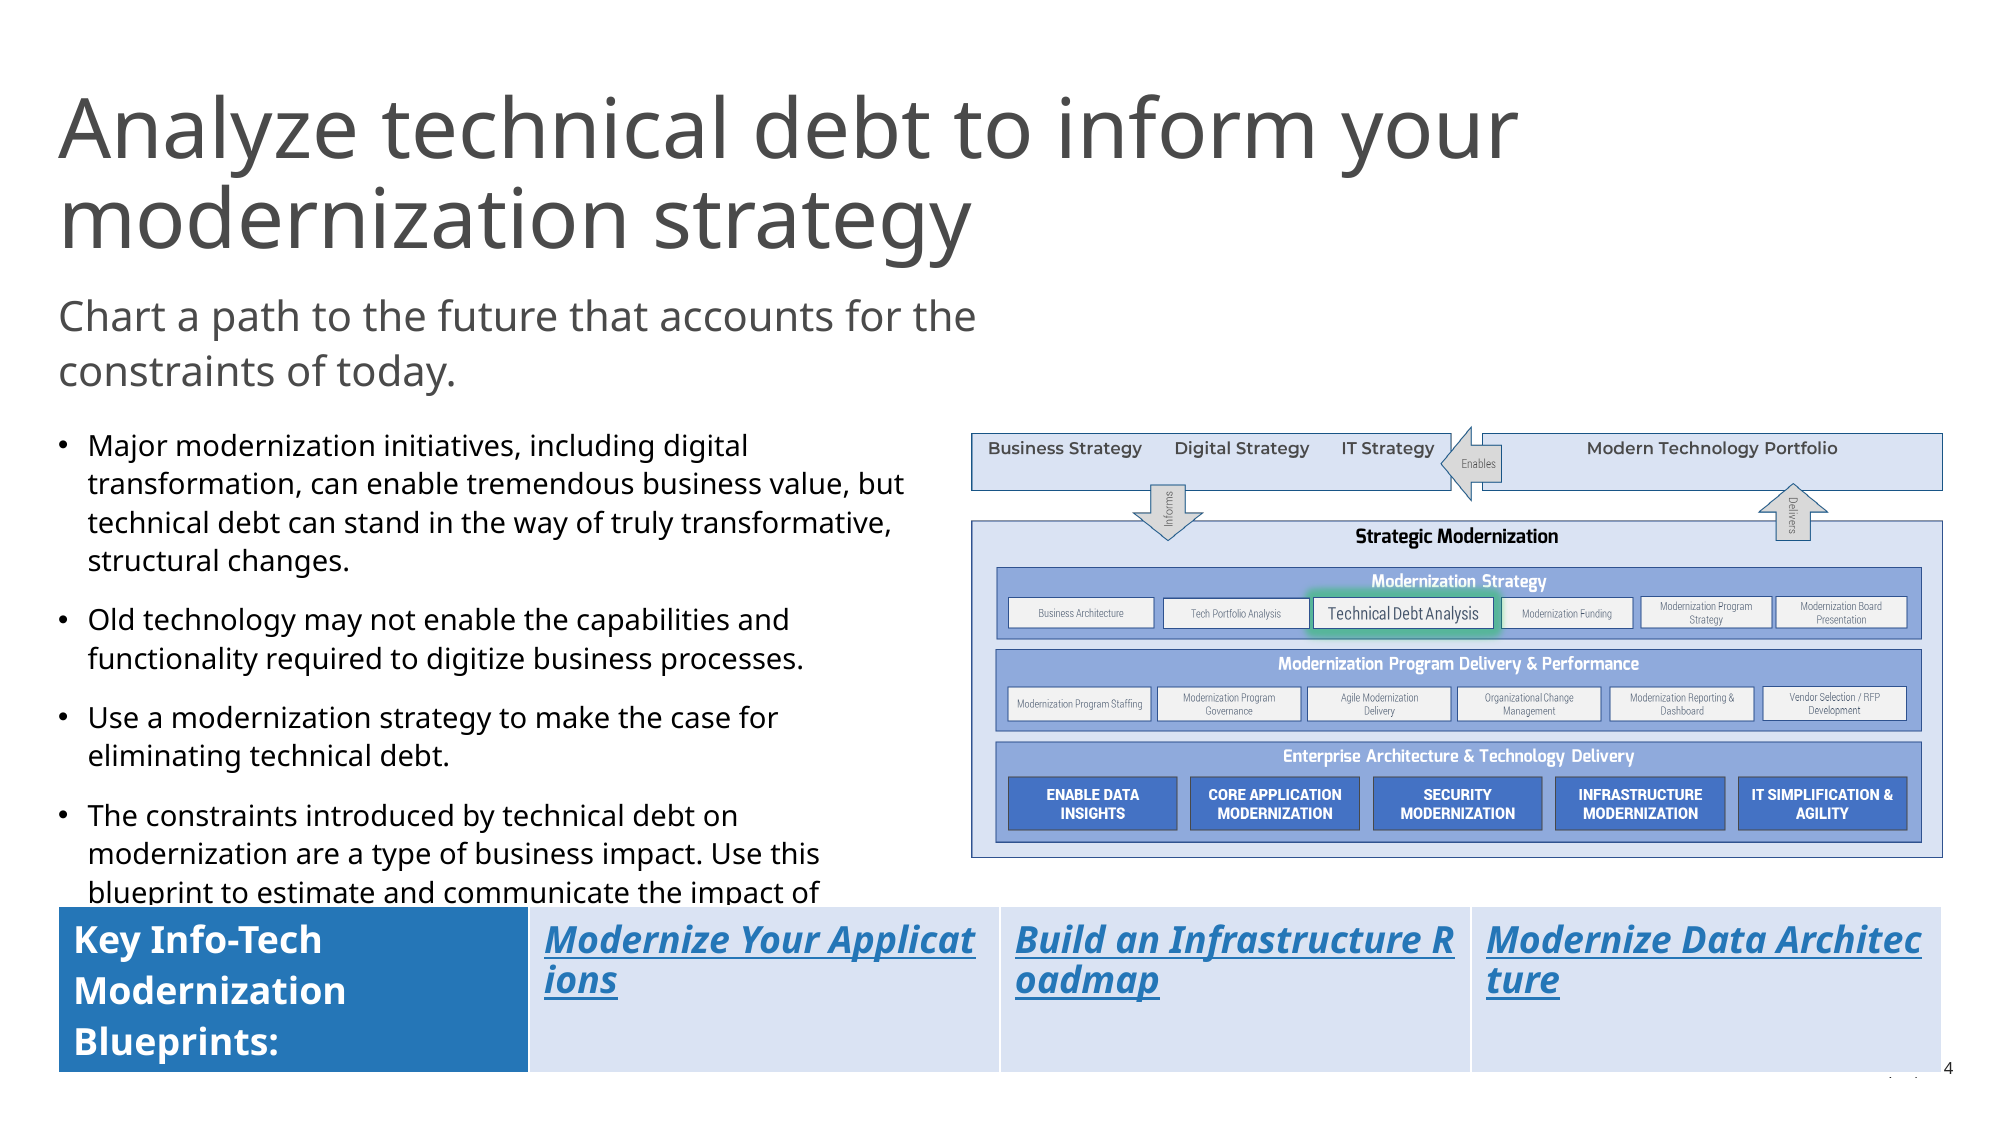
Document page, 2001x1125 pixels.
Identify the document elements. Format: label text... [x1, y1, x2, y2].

table_header Modernize Your Applications [530, 907, 999, 1072]
table_header Build an Infrastructure Roadmap [1001, 907, 1470, 1072]
table_header Modernize Data Architecture [1472, 907, 1941, 1072]
list Chart a path to the future that accounts for the constraints of today. [58, 285, 1029, 383]
table_header Key Info-Tech Modernization Blueprints: [59, 907, 528, 1072]
title Analyze technical debt to inform your modernization strategy [58, 86, 1701, 273]
list Major modernization initiatives, including digital transformation, can enable tremendous business value, but technical debt can stand in the way of truly transformative, structural changes. Old technology may not enable the capabilities and functionality required to digitize business processes. Use a modernization strategy to make the case for eliminating technical debt. The constraints introduced by technical debt on modernization are a type of business impact. Use this blueprint to estimate and communicate the impact of technical debt as an obstacle to modernization and inform your modernization strategy with that analysis. [58, 423, 933, 857]
picture [971, 425, 1943, 858]
